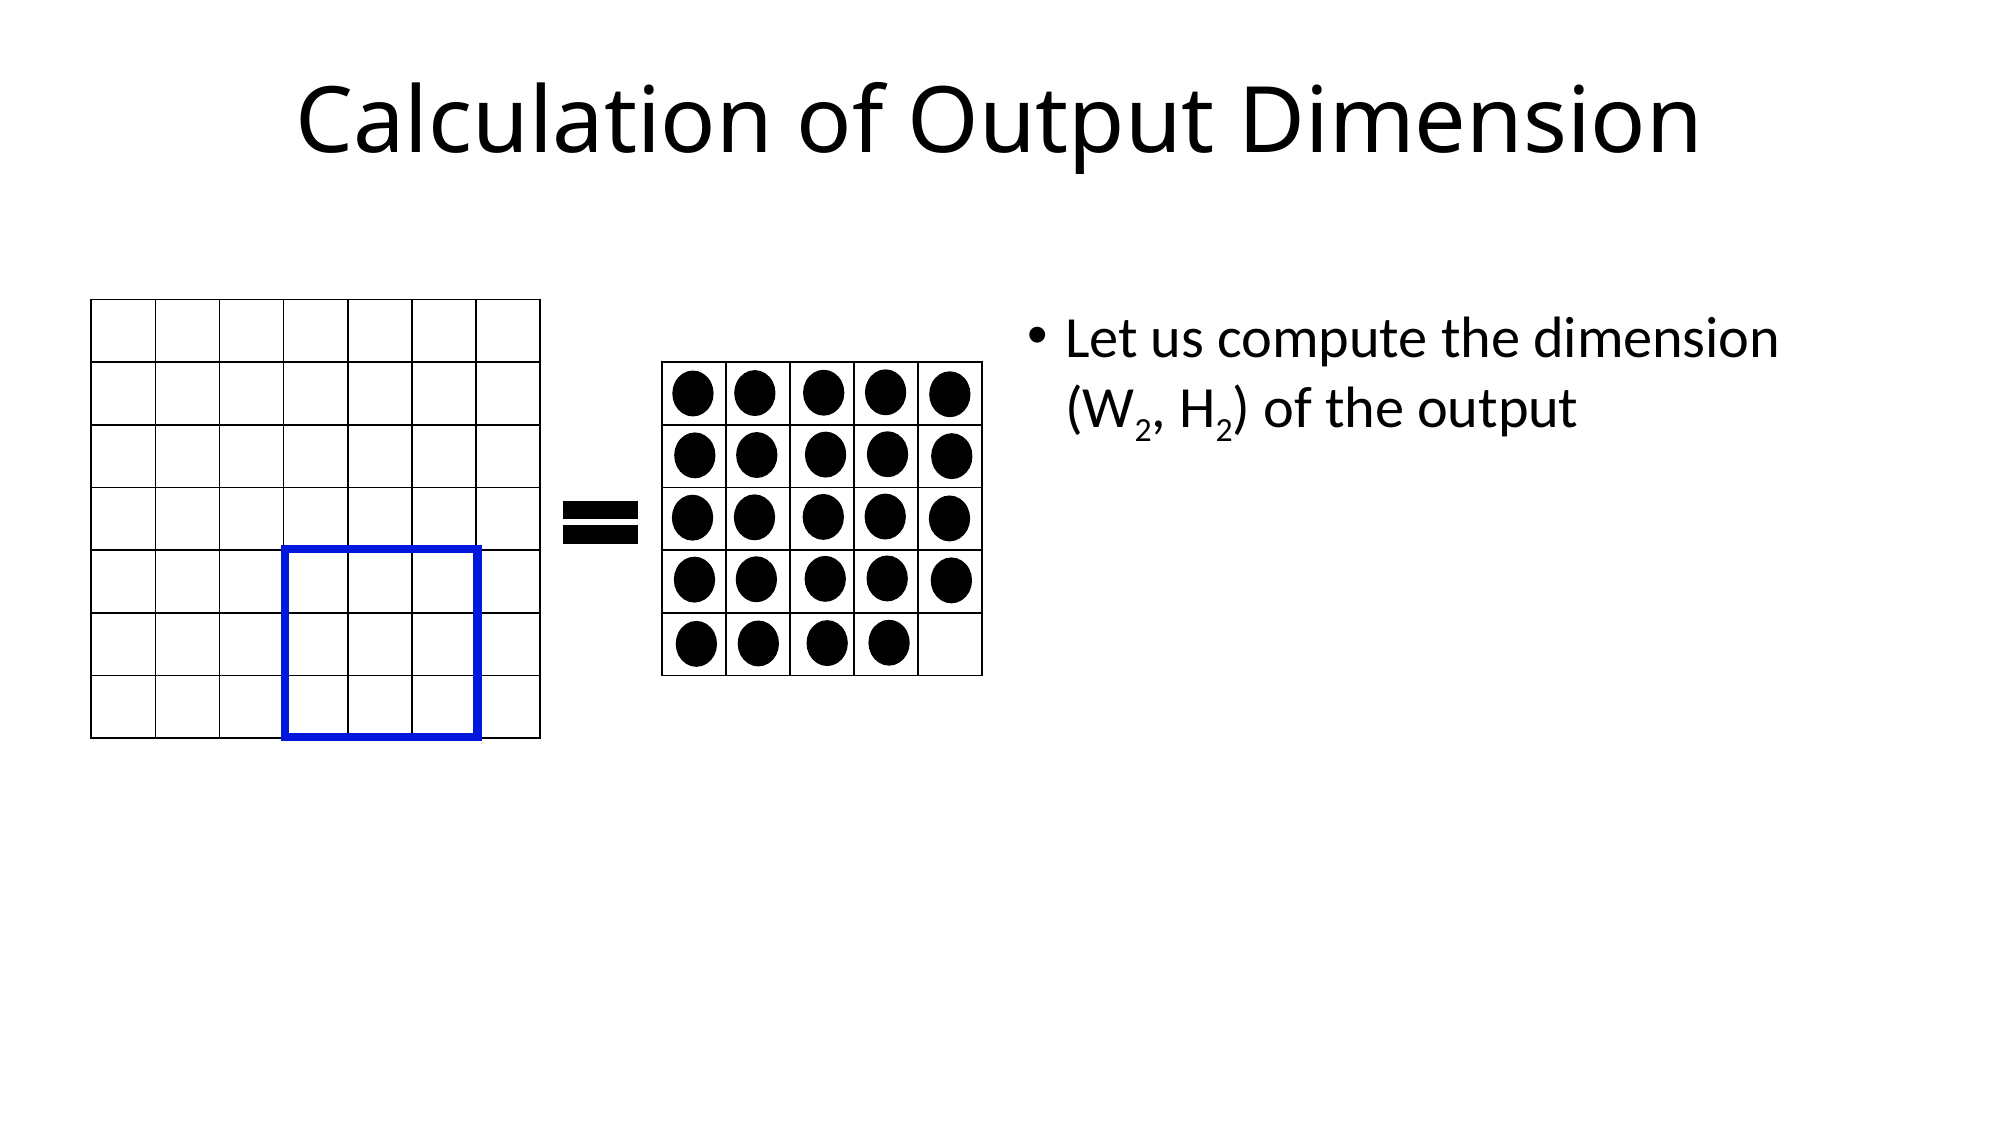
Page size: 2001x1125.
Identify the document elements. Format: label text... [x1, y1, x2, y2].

text_box [673, 556, 716, 603]
table_header [791, 363, 853, 424]
text_box [672, 370, 714, 417]
table_cell [156, 676, 219, 737]
table_cell [349, 611, 413, 674]
table_cell [349, 488, 411, 545]
text_box [735, 556, 778, 603]
table_cell [156, 488, 219, 549]
table_cell [663, 426, 725, 487]
table_header [477, 300, 539, 361]
text_box [931, 433, 973, 480]
table_cell [92, 551, 155, 612]
table_cell [791, 426, 853, 487]
table_cell [482, 614, 539, 675]
text_box [806, 620, 848, 667]
table_cell [919, 614, 981, 675]
text_box [737, 620, 779, 667]
table_cell [92, 676, 155, 737]
title Calculation of Output Dimension [137, 59, 1863, 186]
table_cell [919, 551, 981, 612]
table_header [349, 553, 413, 611]
table_cell [727, 426, 789, 487]
text_box [674, 432, 716, 479]
table_cell [413, 674, 473, 733]
table_header [289, 553, 349, 611]
table_header [413, 300, 475, 361]
table_cell [289, 674, 349, 733]
table_cell [477, 488, 539, 549]
table_header [92, 300, 155, 361]
table_cell [284, 426, 347, 487]
table_cell [220, 614, 281, 675]
text_box [733, 494, 776, 541]
text_box [803, 369, 845, 416]
table_cell [855, 488, 917, 549]
text_box [866, 431, 909, 478]
text_box [864, 493, 906, 540]
table_cell [220, 676, 281, 737]
table_cell [289, 611, 349, 674]
table_header [919, 363, 981, 424]
table_header [349, 300, 411, 361]
text_box [866, 555, 908, 602]
table_header [284, 300, 347, 361]
table_cell [156, 426, 219, 487]
table_cell [727, 488, 789, 549]
text_box [563, 525, 638, 544]
table_cell [349, 363, 411, 424]
table_cell [413, 488, 475, 545]
list Let us compute the dimension (W2, H2) of the output [1012, 299, 1863, 1014]
text_box [864, 369, 907, 416]
table_cell [482, 551, 539, 612]
table_cell [477, 426, 539, 487]
table_cell [413, 426, 475, 487]
text_box [930, 557, 973, 604]
table_cell [727, 551, 789, 612]
table_cell [156, 363, 219, 424]
table_cell [92, 614, 155, 675]
table_header [220, 300, 283, 361]
table_header [663, 363, 725, 424]
text_box [736, 432, 778, 478]
table_cell [413, 363, 475, 424]
table_cell [349, 674, 413, 733]
text_box [802, 493, 844, 540]
table_header [855, 363, 917, 424]
table_cell [855, 426, 917, 487]
table_cell [477, 363, 539, 424]
table_cell [919, 426, 981, 487]
table_cell [919, 488, 981, 549]
table_cell [413, 611, 473, 674]
text_box [563, 501, 638, 519]
table_cell [663, 488, 725, 549]
table_header [727, 363, 789, 424]
table_cell [663, 551, 725, 612]
text_box [929, 371, 971, 418]
table_cell [92, 488, 155, 549]
table_header [413, 553, 473, 611]
table_header [156, 300, 219, 361]
table_cell [791, 551, 853, 612]
table_cell [855, 614, 917, 675]
table_cell [220, 426, 283, 487]
table_cell [349, 426, 411, 487]
table_cell [791, 488, 853, 549]
table_cell [482, 676, 539, 737]
text_box [928, 495, 971, 542]
table_cell [156, 551, 219, 612]
table_cell [791, 614, 853, 675]
table_cell [855, 551, 917, 612]
table_cell [156, 614, 219, 675]
text_box [804, 431, 847, 478]
table_cell [727, 614, 789, 675]
table_cell [663, 614, 725, 675]
table_cell [92, 426, 155, 487]
text_box [671, 494, 714, 541]
table_cell [92, 363, 155, 424]
text_box [804, 555, 846, 602]
table_cell [220, 551, 281, 612]
table_cell [284, 363, 347, 424]
table_cell [220, 363, 283, 424]
table_cell [284, 488, 347, 545]
text_box [734, 370, 776, 417]
table_cell [220, 488, 283, 549]
text_box [868, 619, 910, 666]
text_box [675, 620, 718, 667]
